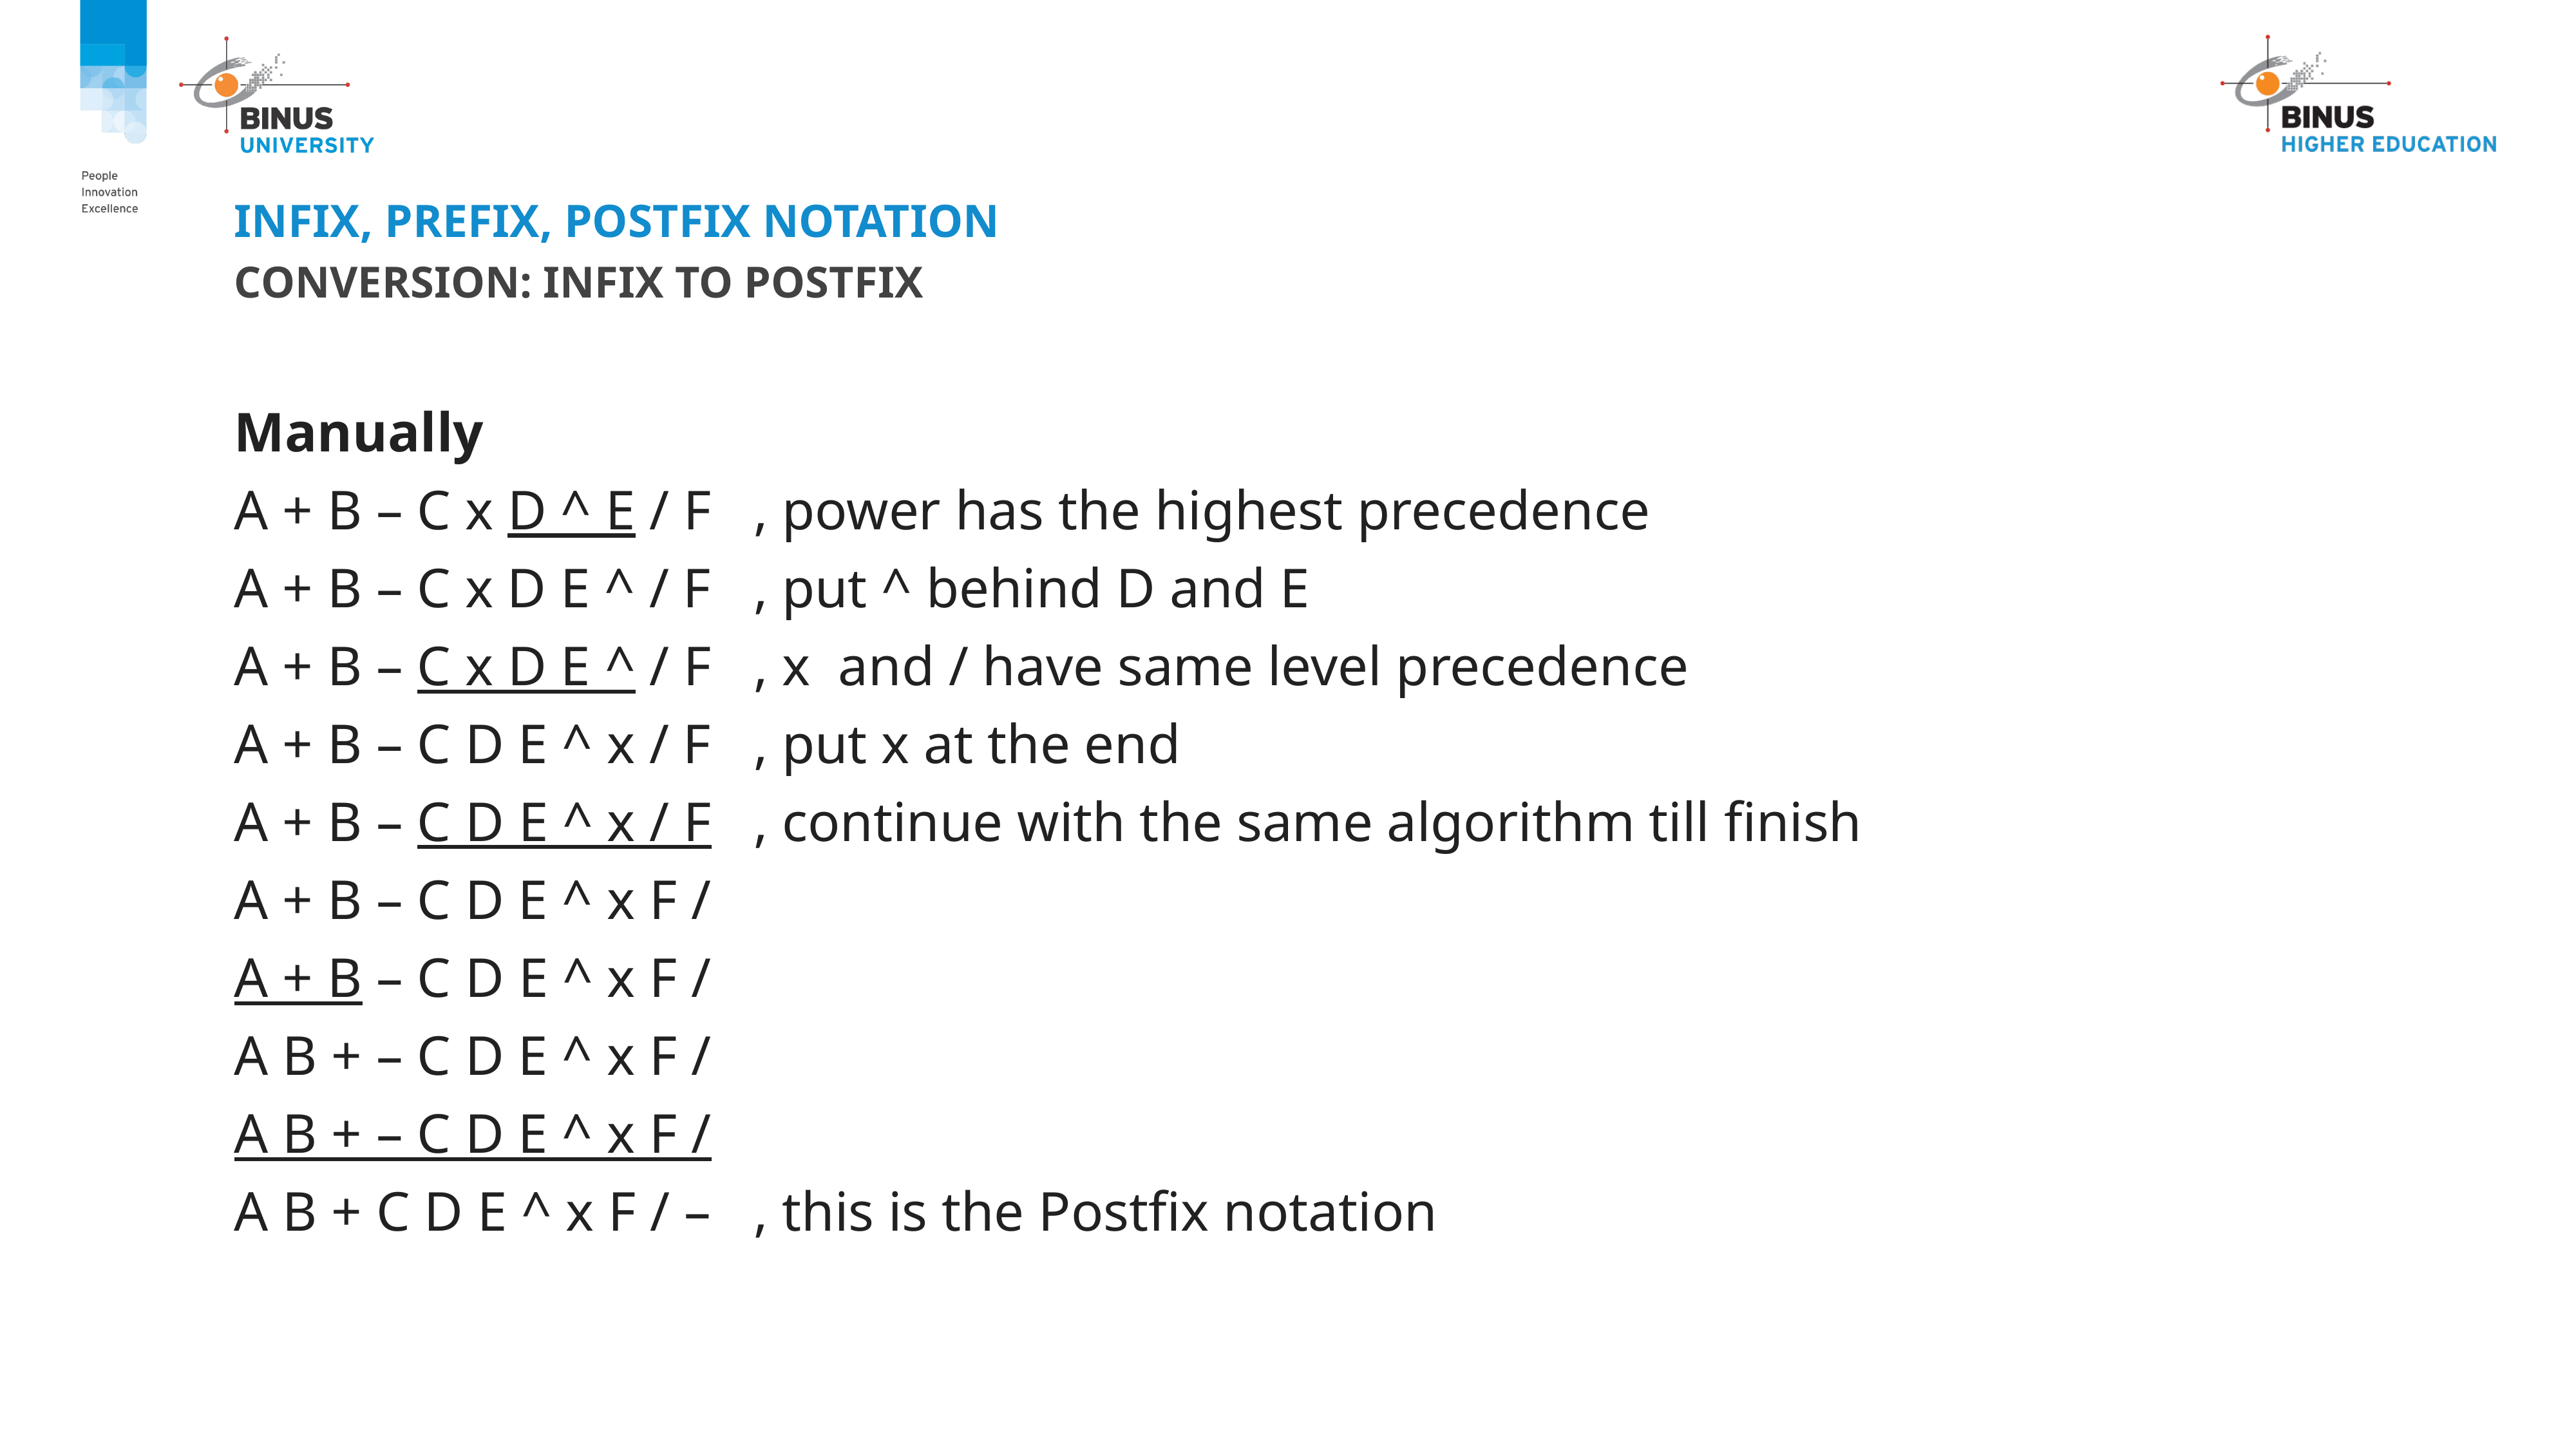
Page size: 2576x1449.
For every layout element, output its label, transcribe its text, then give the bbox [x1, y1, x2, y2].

title Infix, prefix, postfix notation [228, 197, 1784, 252]
list Conversion: infix to postfix [228, 255, 1262, 341]
picture [2199, 0, 2496, 156]
picture [174, 25, 374, 161]
picture [81, 146, 146, 213]
picture [80, 66, 147, 144]
list Manually A + B – C x D ^ E / F , power has the highest precedence A + B – C x D E ^ / F , put ^ behind D and E A + B – C x D E ^ / F , x and / have same level precedence A + B – C D E ^ x / F , put x at the end A + B – C D E ^ x / F , continue with the same algorithm till finish A + B – C D E ^ x F / A + B – C D E ^ x F / A B + – C D E ^ x F / A B + – C D E ^ x F / A B + C D E ^ x F / – , this is the Postfix notation [228, 392, 2269, 1252]
